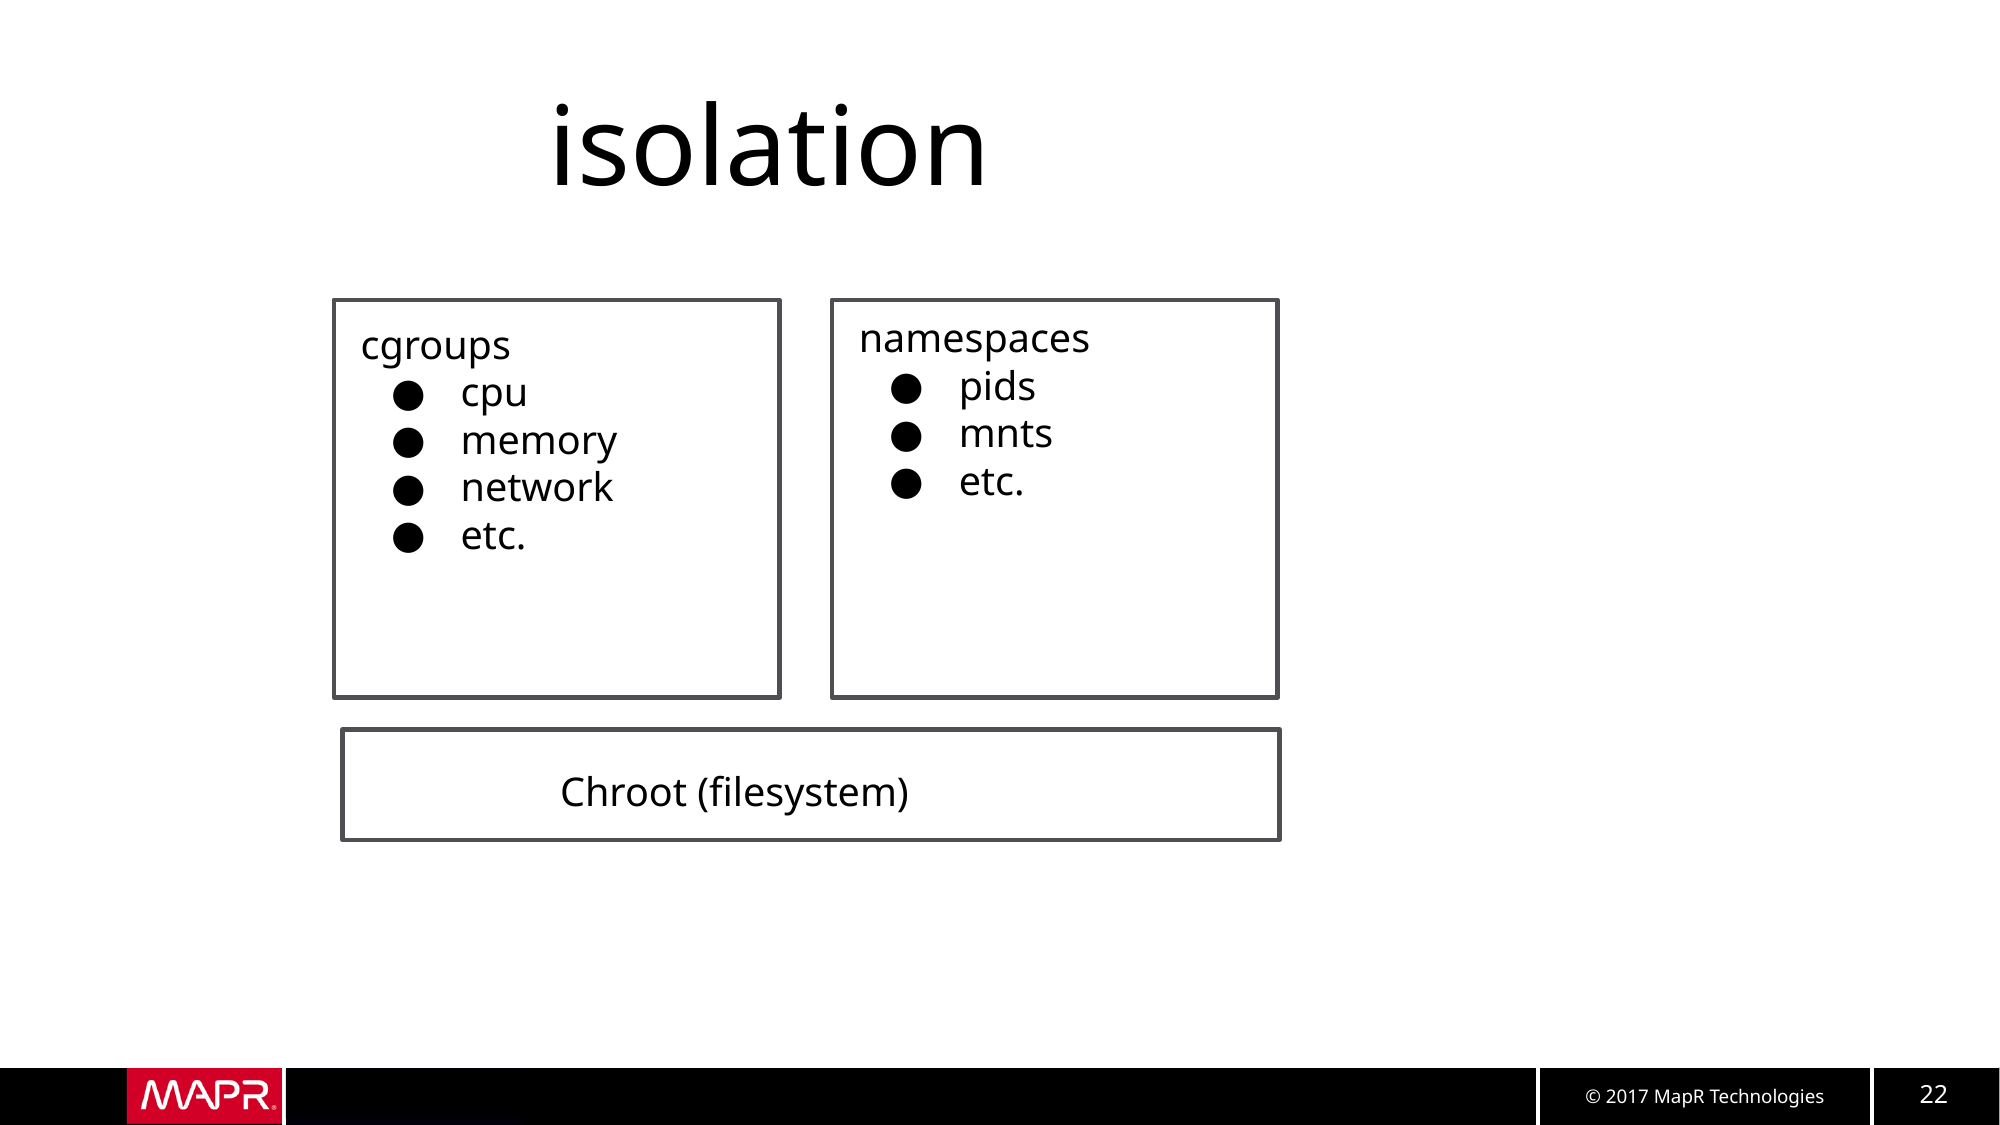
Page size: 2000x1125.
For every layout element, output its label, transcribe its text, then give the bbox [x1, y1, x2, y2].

text_box namespaces pids mnts etc. [838, 293, 1271, 376]
text_box [342, 729, 1280, 840]
picture [286, 1119, 524, 1125]
text_box cgroups cpu memory network etc. [340, 299, 773, 383]
text_box [333, 299, 780, 698]
picture [103, 1068, 282, 1125]
text_box [831, 299, 1278, 698]
text_box Chroot (filesystem) [540, 747, 1081, 798]
text_box isolation [528, 54, 1240, 205]
